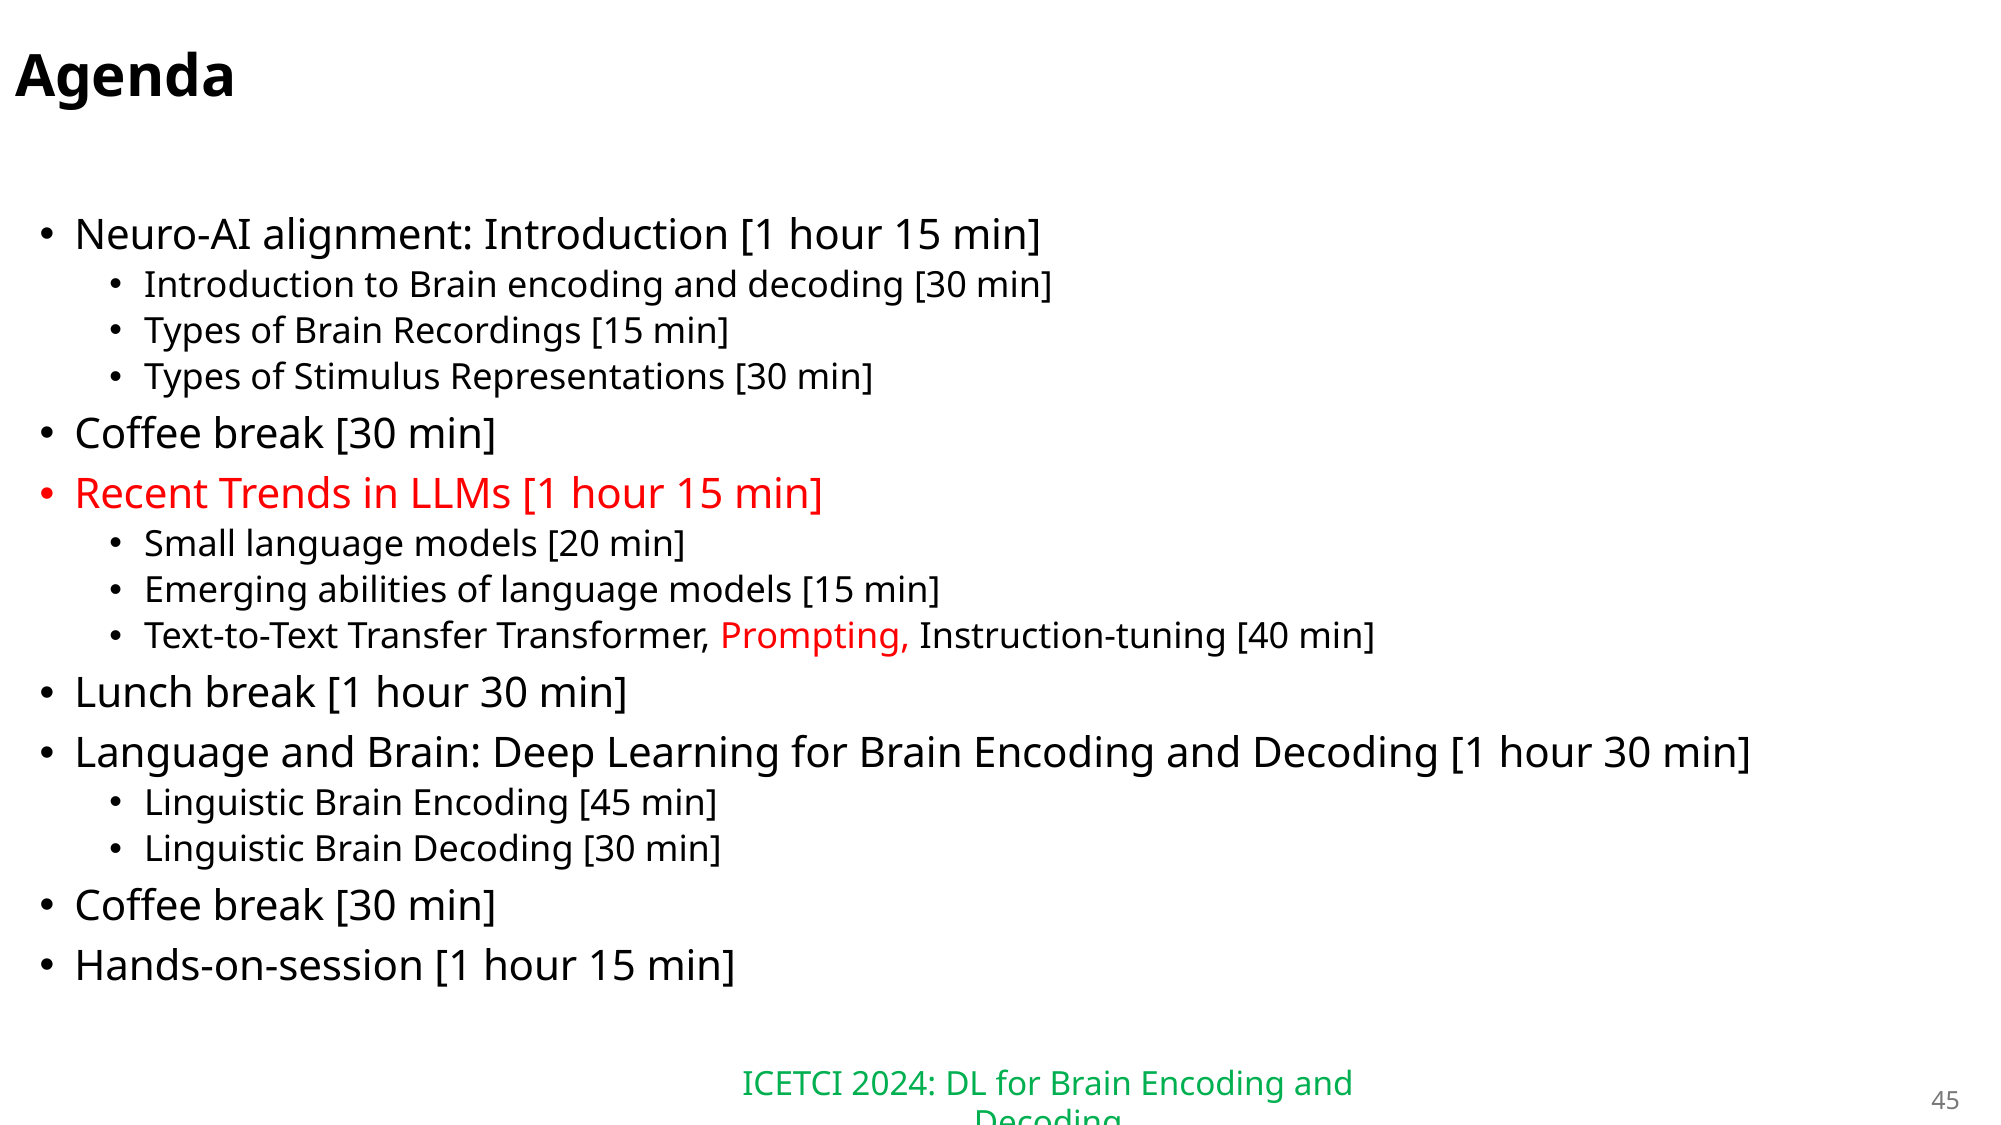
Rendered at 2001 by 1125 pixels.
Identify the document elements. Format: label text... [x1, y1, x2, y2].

title Agenda [0, 0, 2000, 157]
list Neuro-AI alignment: Introduction [1 hour 15 min] Introduction to Brain encoding and decoding [30 min] Types of Brain Recordings [15 min] Types of Stimulus Representations [30 min] Coffee break [30 min] Recent Trends in LLMs [1 hour 15 min] Small language models [20 min] Emerging abilities of language models [15 min] Text-to-Text Transfer Transformer, Prompting, Instruction-tuning [40 min] Lunch break [1 hour 30 min] Language and Brain: Deep Learning for Brain Encoding and Decoding [1 hour 30 min] Linguistic Brain Encoding [45 min] Linguistic Brain Decoding [30 min] Coffee break [30 min] Hands-on-session [1 hour 15 min] [24, 205, 1976, 1007]
footer ICETCI 2024: DL for Brain Encoding and Decoding [671, 1071, 1412, 1125]
slide_number 45 [1412, 1071, 1975, 1125]
